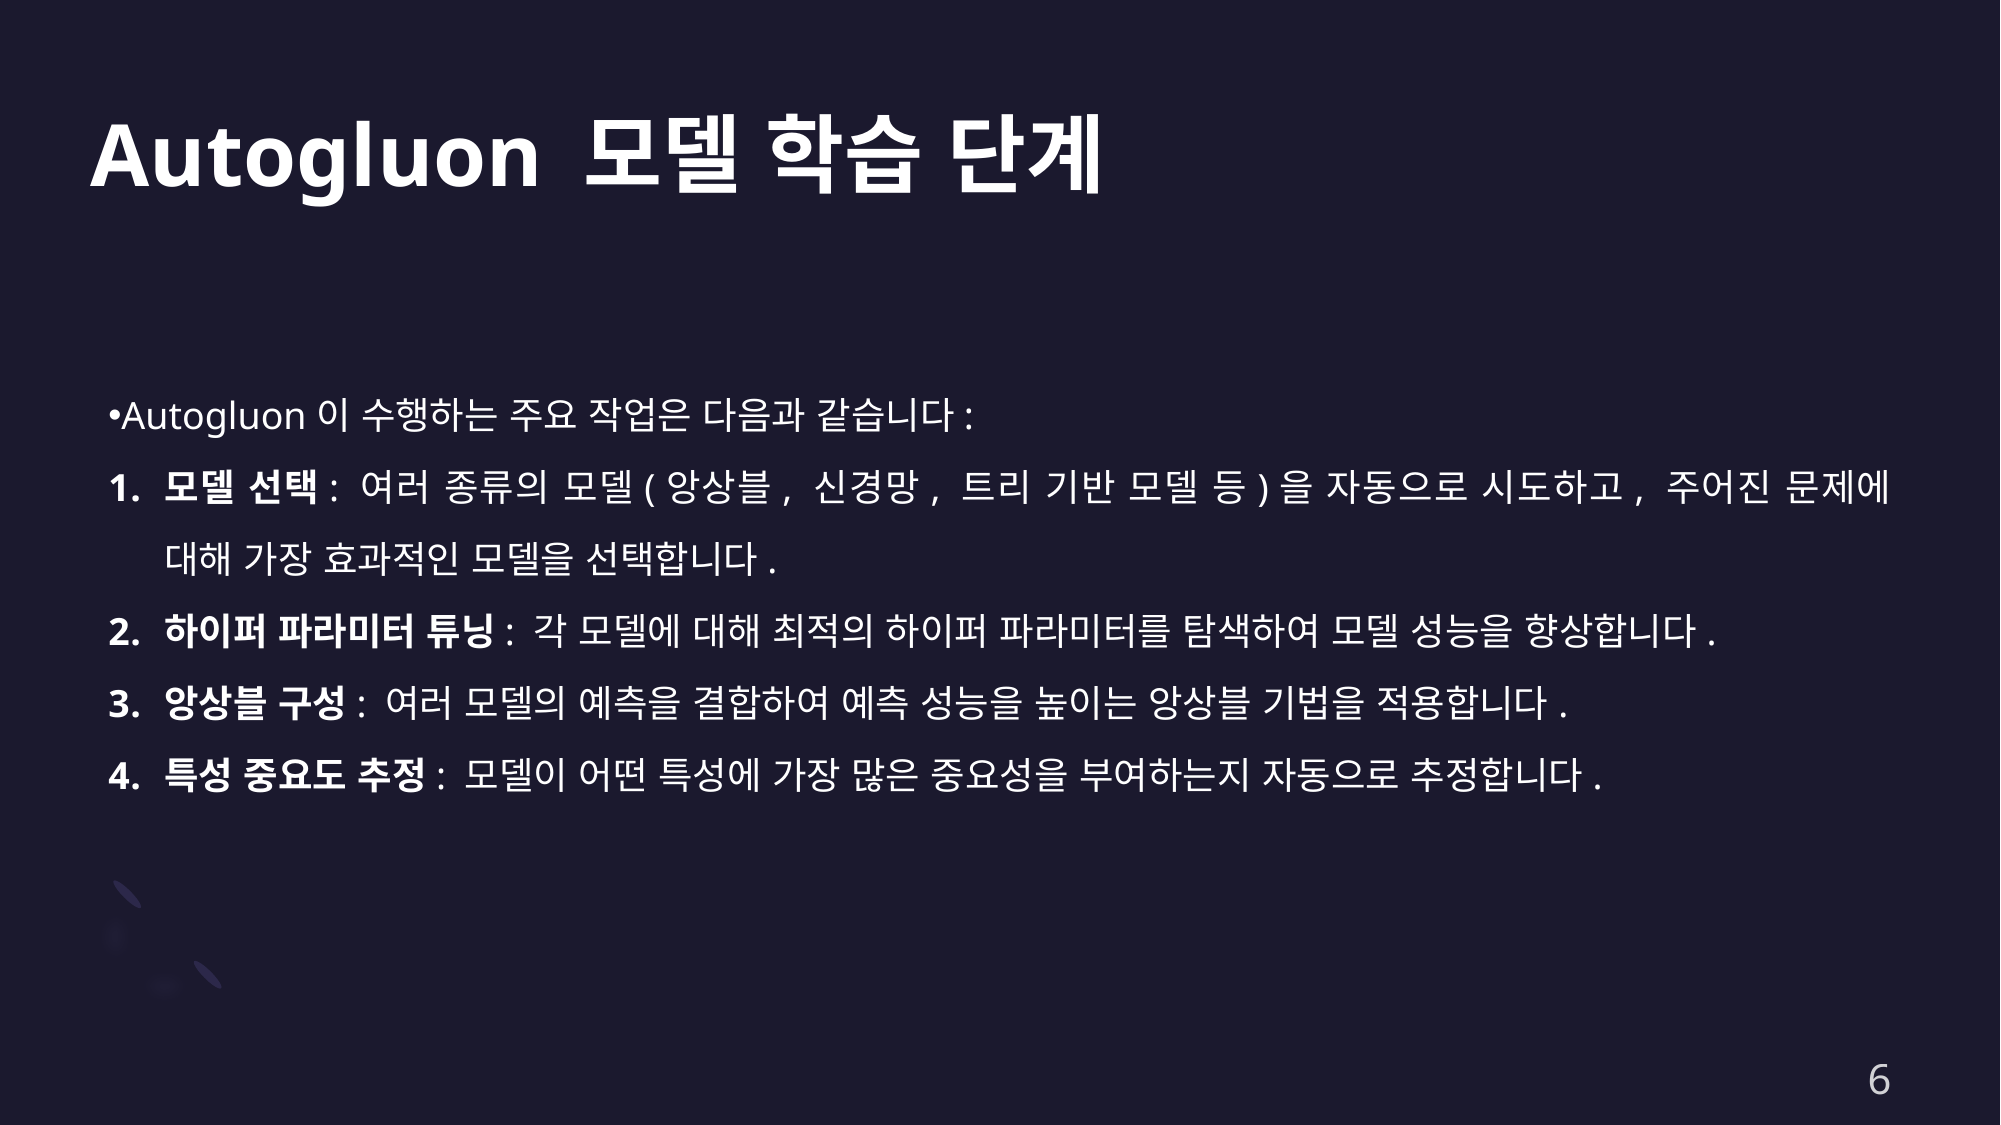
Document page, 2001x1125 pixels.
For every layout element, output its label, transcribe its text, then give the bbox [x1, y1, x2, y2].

slide_number 6 [1632, 1067, 1910, 1093]
title Autogluon 모델 학습 단계 [90, 90, 1910, 309]
list Autogluon이 수행하는 주요 작업은 다음과 같습니다: 모델 선택: 여러 종류의 모델(앙상블, 신경망, 트리 기반 모델 등)을 자동으로 시도하고, 주어진 문제에 대해 가장 효과적인 모델을 선택합니다. 하이퍼 파라미터 튜닝: 각 모델에 대해 최적의 하이퍼 파라미터를 탐색하여 모델 성능을 향상합니다. 앙상블 구성: 여러 모델의 예측을 결합하여 예측 성능을 높이는 앙상블 기법을 적용합니다. 특성 중요도 추정: 모델이 어떤 특성에 가장 많은 중요성을 부여하는지 자동으로 추정합니다. [90, 346, 1910, 1000]
